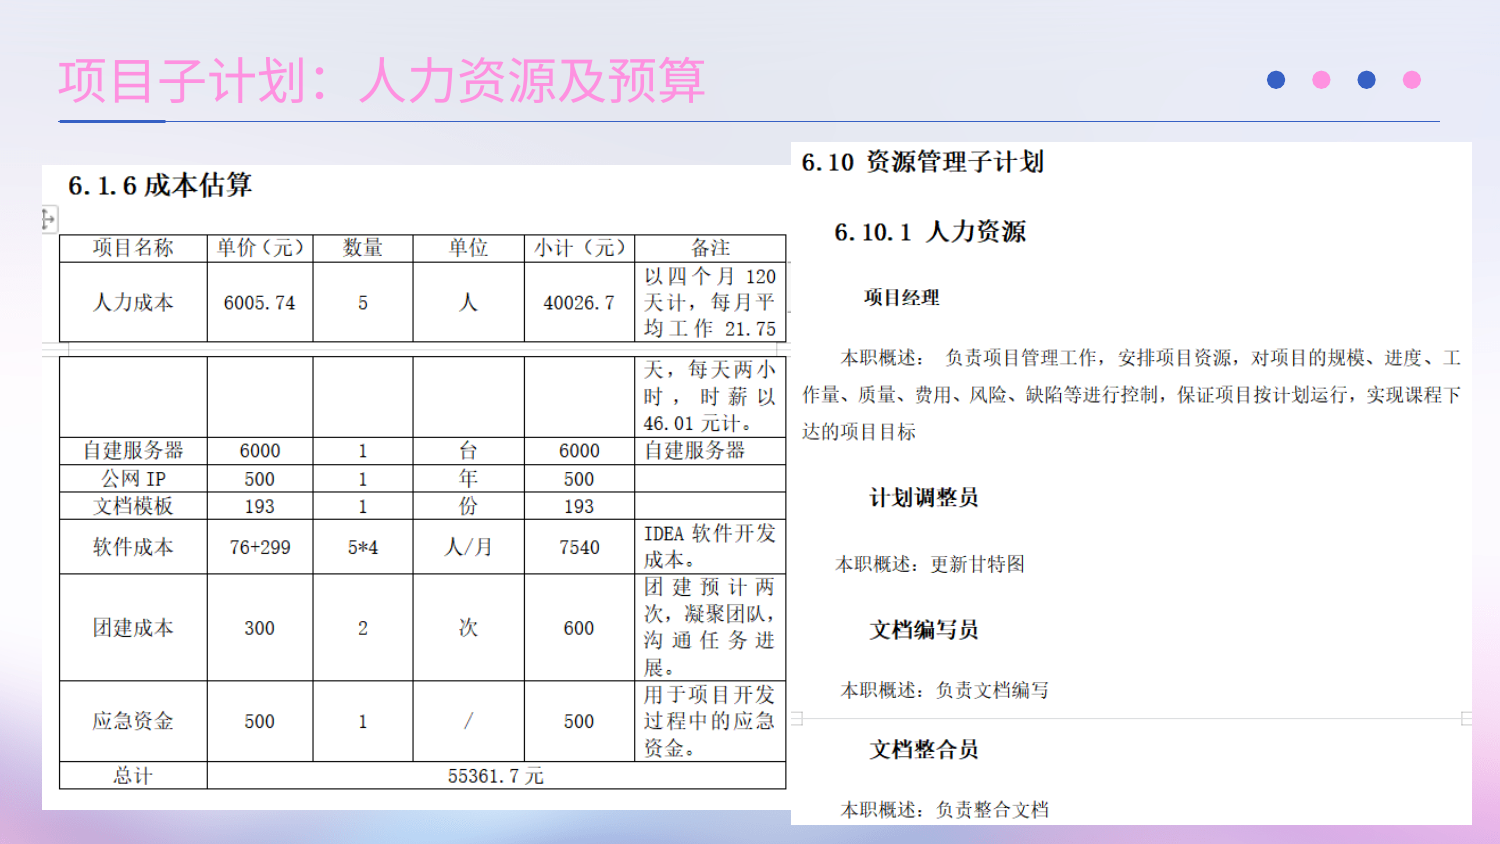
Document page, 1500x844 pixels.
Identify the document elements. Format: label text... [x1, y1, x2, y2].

text_box [1311, 69, 1332, 91]
text_box [1265, 69, 1287, 91]
picture [0, 0, 1500, 844]
text_box [1356, 69, 1377, 91]
text_box 项目子计划：人力资源及预算 [42, 41, 769, 117]
text_box [1401, 69, 1423, 91]
